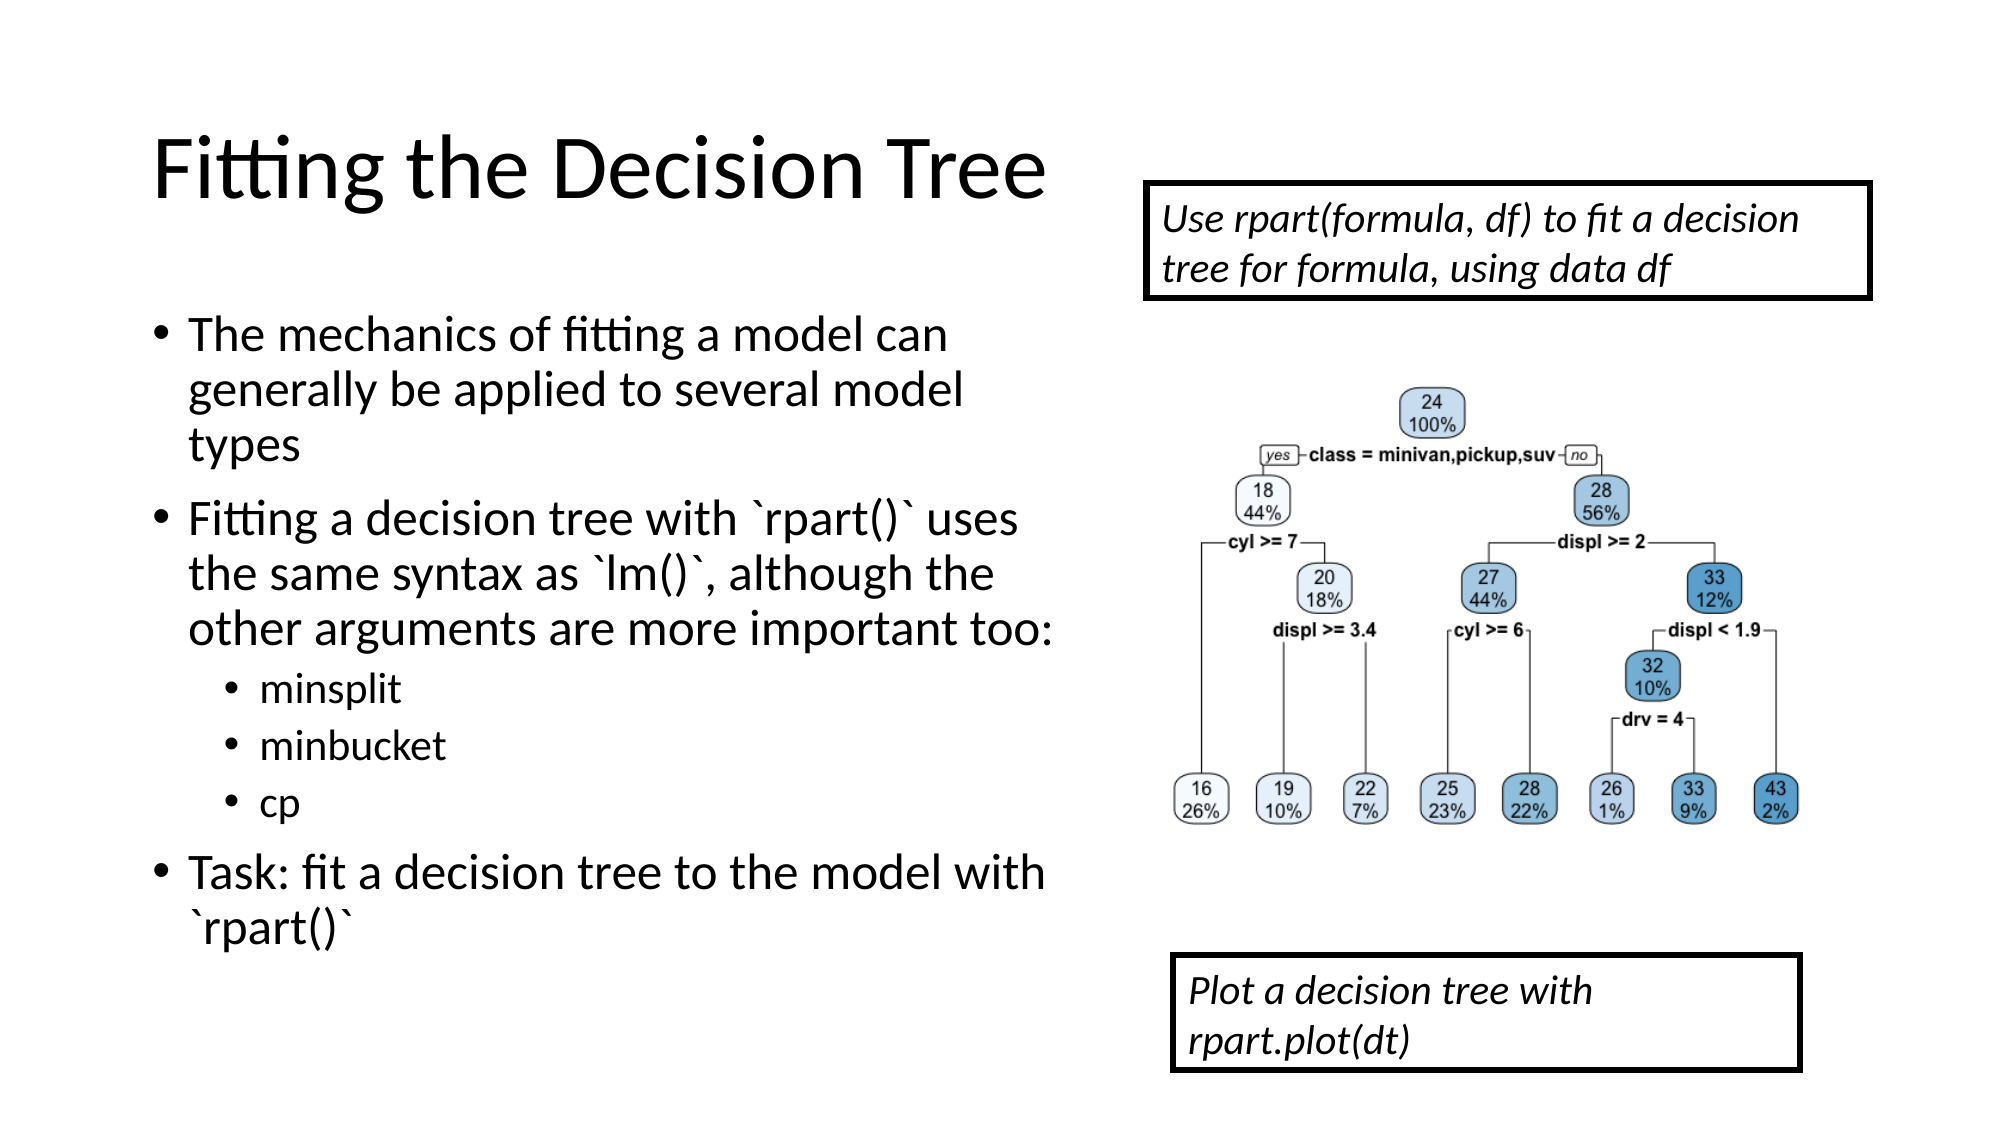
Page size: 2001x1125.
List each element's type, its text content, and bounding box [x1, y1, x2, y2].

title Fitting the Decision Tree [137, 59, 1863, 278]
list The mechanics of fitting a model can generally be applied to several model types Fitting a decision tree with `rpart()` uses the same syntax as `lm()`, although the other arguments are more important too: minsplit minbucket cp Task: fit a decision tree to the model with `rpart()` [137, 299, 1077, 1014]
picture [1127, 348, 1846, 863]
text_box Plot a decision tree with rpart.plot(dt) [1172, 954, 1801, 1071]
text_box Use rpart(formula, df) to fit a decision tree for formula, using data df [1146, 182, 1871, 299]
